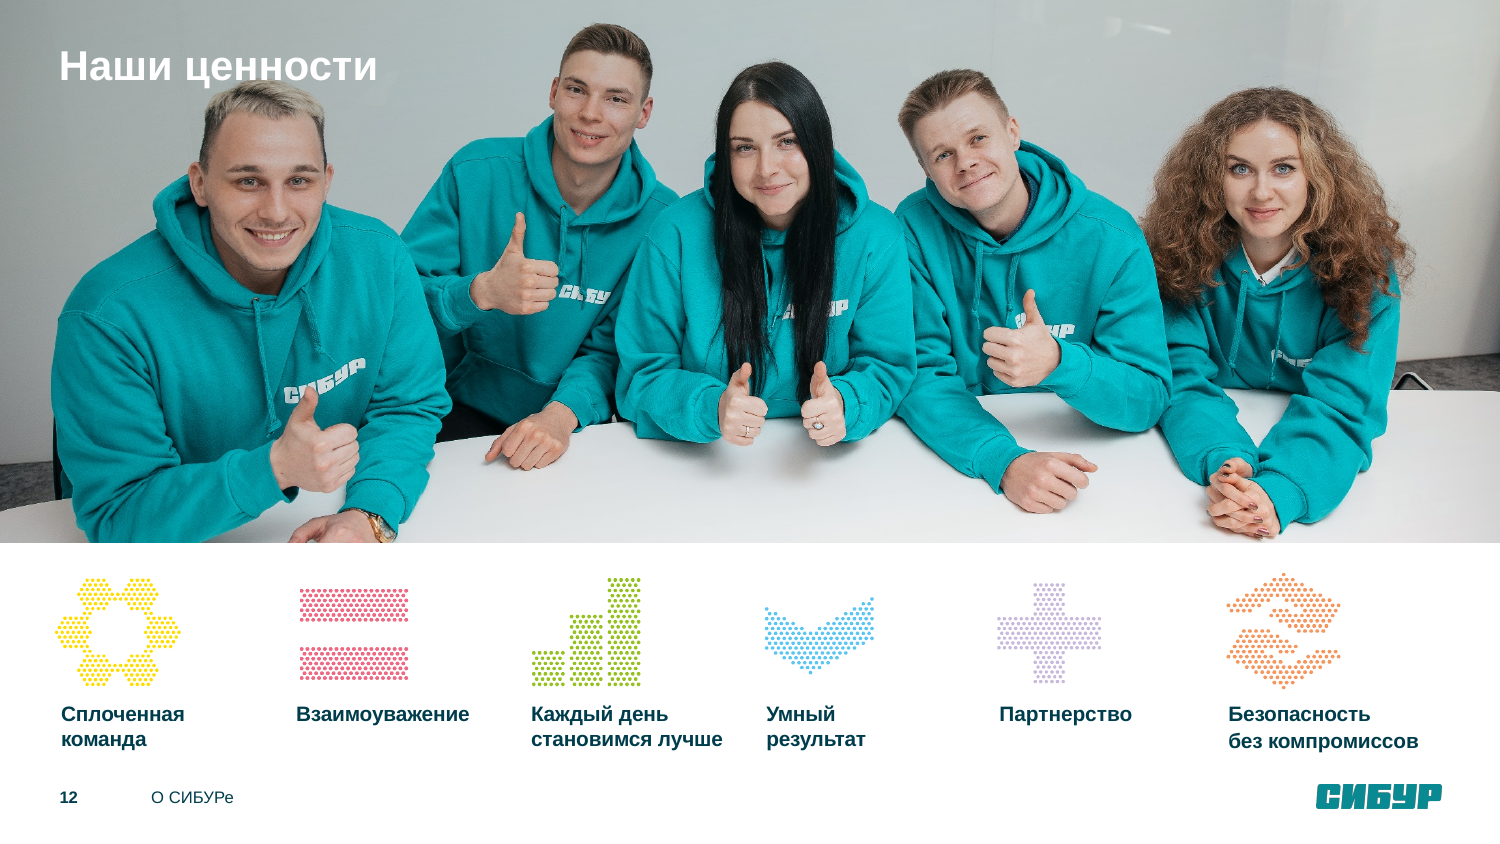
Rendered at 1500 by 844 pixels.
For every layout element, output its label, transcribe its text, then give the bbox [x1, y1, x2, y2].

text_box Каждый день становимся лучше [531, 698, 762, 751]
text_box Партнерство [997, 698, 1226, 726]
text_box Безопасность без компромиссов [1226, 698, 1451, 753]
picture [1316, 784, 1442, 809]
picture [299, 588, 409, 681]
text_box Умный результат [764, 698, 980, 751]
picture [1226, 572, 1341, 690]
text_box Взаимоуважение [296, 698, 507, 726]
footer О СИБУРе [151, 780, 1024, 814]
picture [764, 597, 875, 675]
slide_number 12 [59, 781, 112, 812]
picture [996, 583, 1102, 684]
picture [531, 578, 642, 687]
picture [0, 0, 1500, 544]
text_box Сплоченная команда [58, 698, 296, 751]
picture [54, 578, 181, 687]
